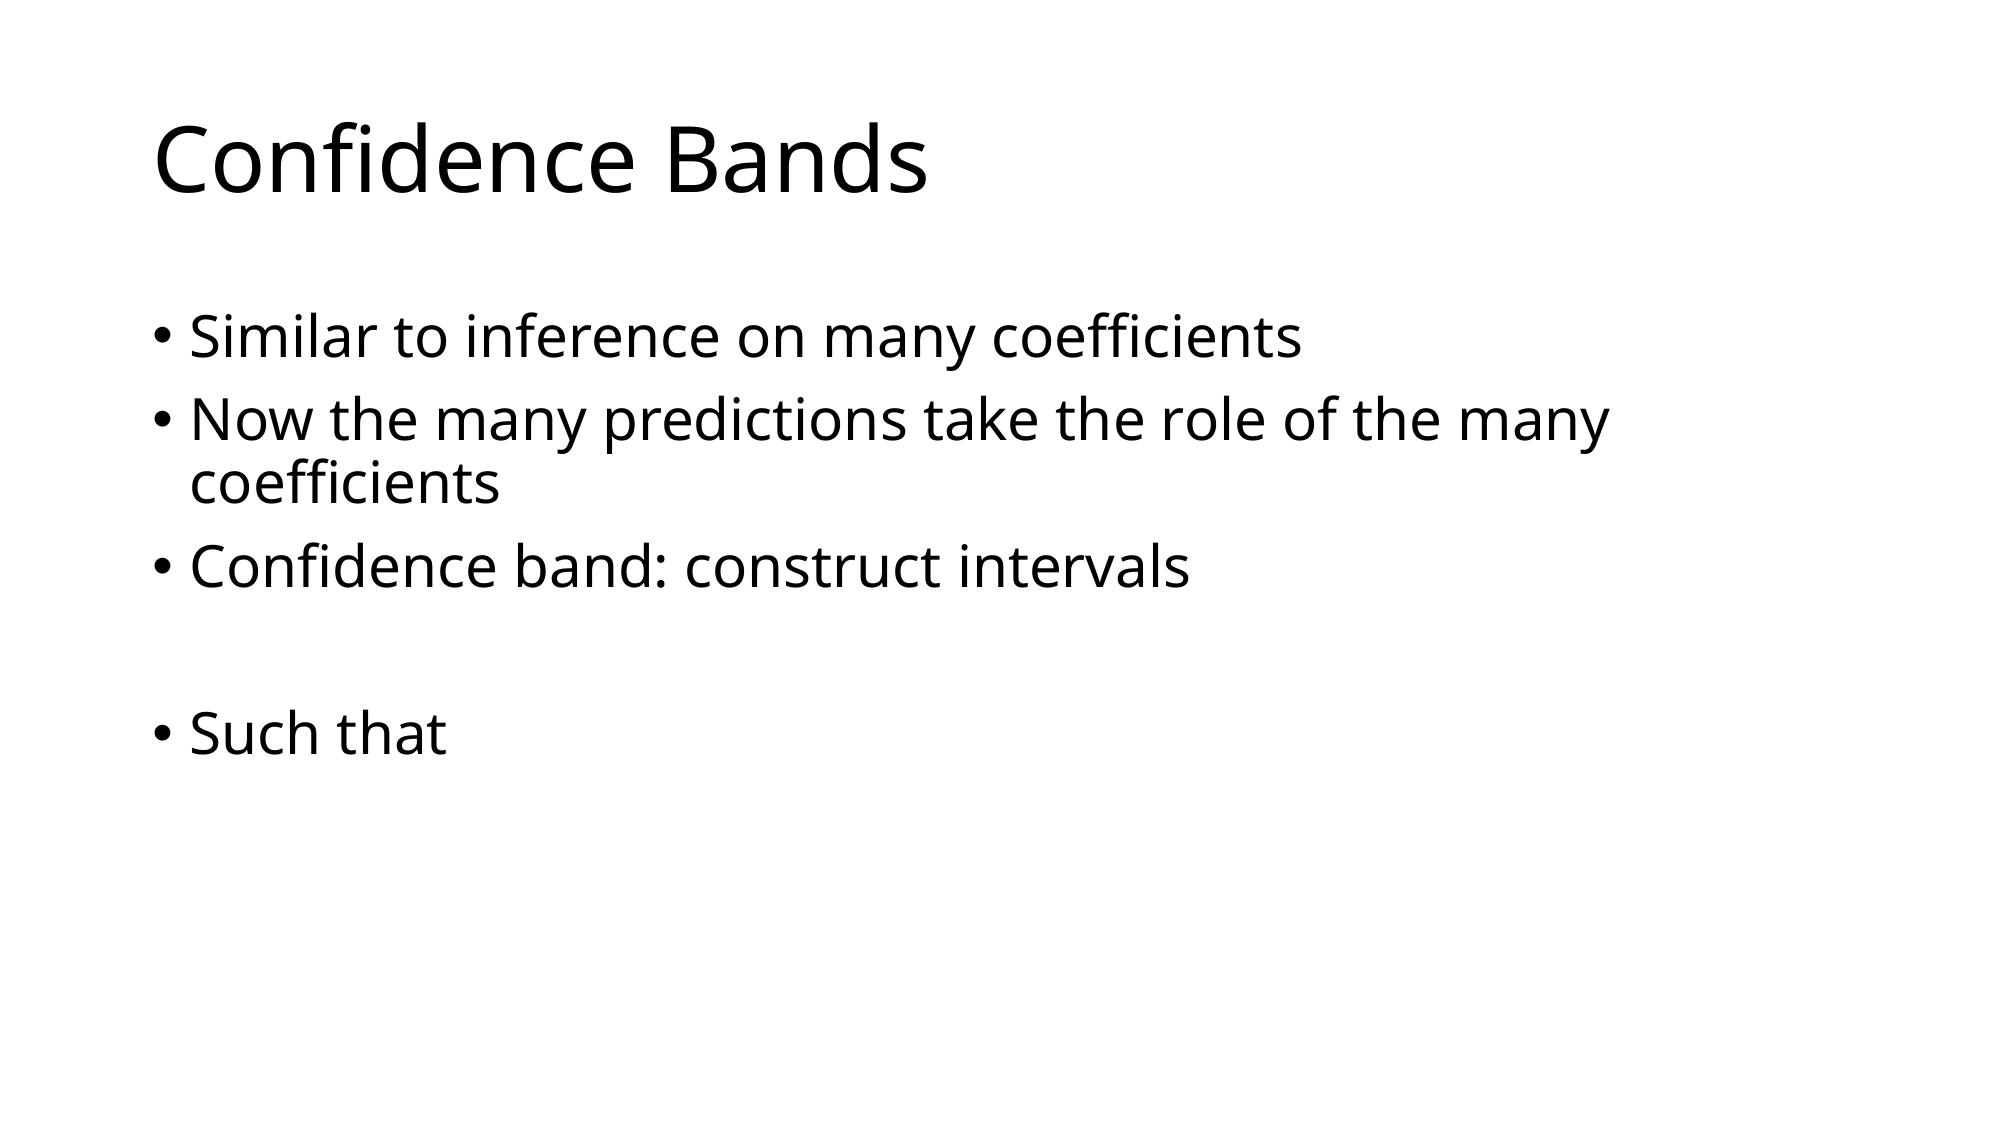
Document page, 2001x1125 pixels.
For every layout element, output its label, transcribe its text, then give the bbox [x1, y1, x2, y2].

title Confidence Bands [137, 53, 1863, 272]
